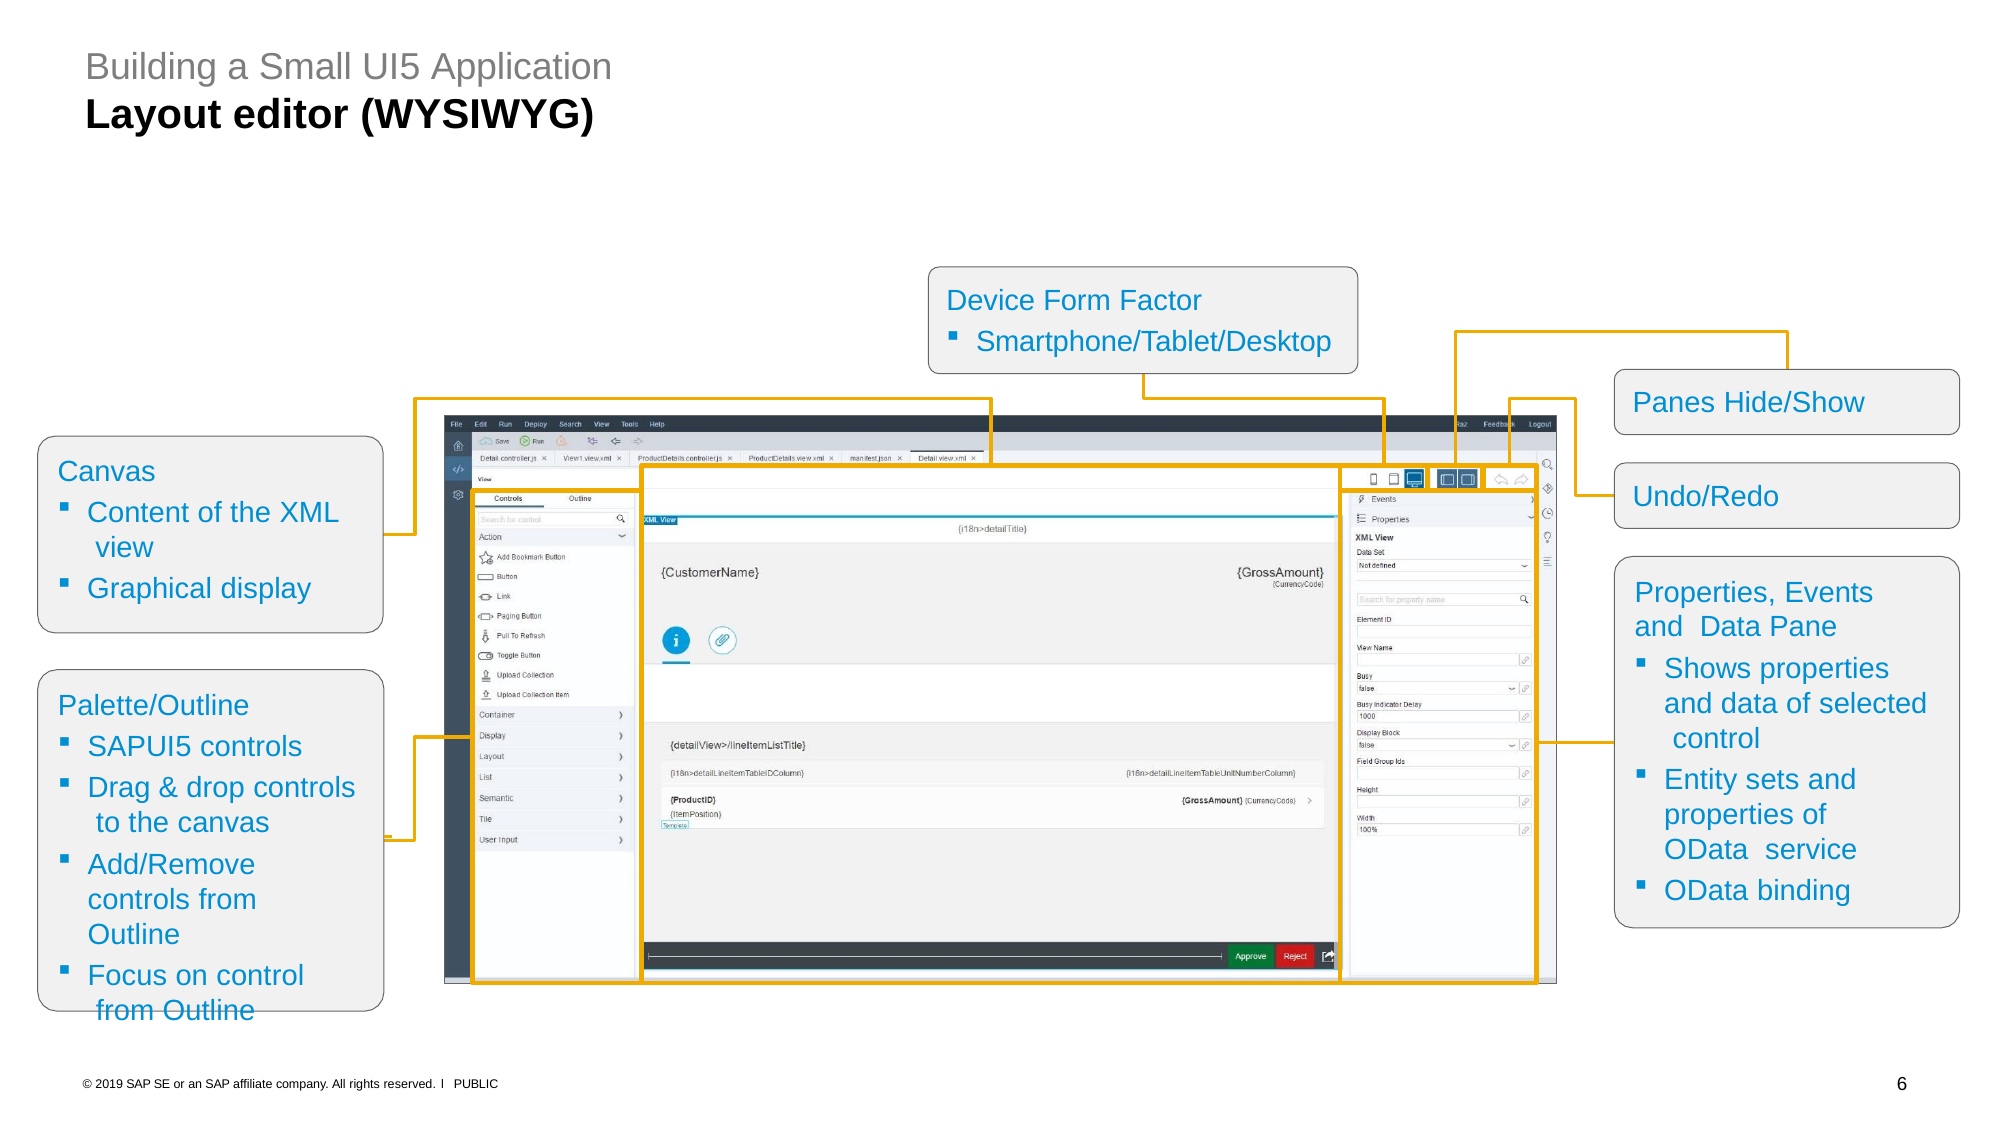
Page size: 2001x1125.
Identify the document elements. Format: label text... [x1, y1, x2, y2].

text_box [927, 266, 1359, 375]
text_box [1613, 368, 1961, 436]
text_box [36, 668, 385, 1012]
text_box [1613, 462, 1961, 530]
title Building a Small UI5 Application Layout editor (WYSIWYG) [83, 39, 616, 230]
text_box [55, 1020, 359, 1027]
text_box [36, 329, 1790, 986]
footer © 2019 SAP SE or an SAP affiliate company. All rights reserved. ǀ PUBLIC [80, 1075, 509, 1125]
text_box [1613, 555, 1961, 929]
slide_number 6 [1890, 1071, 1925, 1125]
